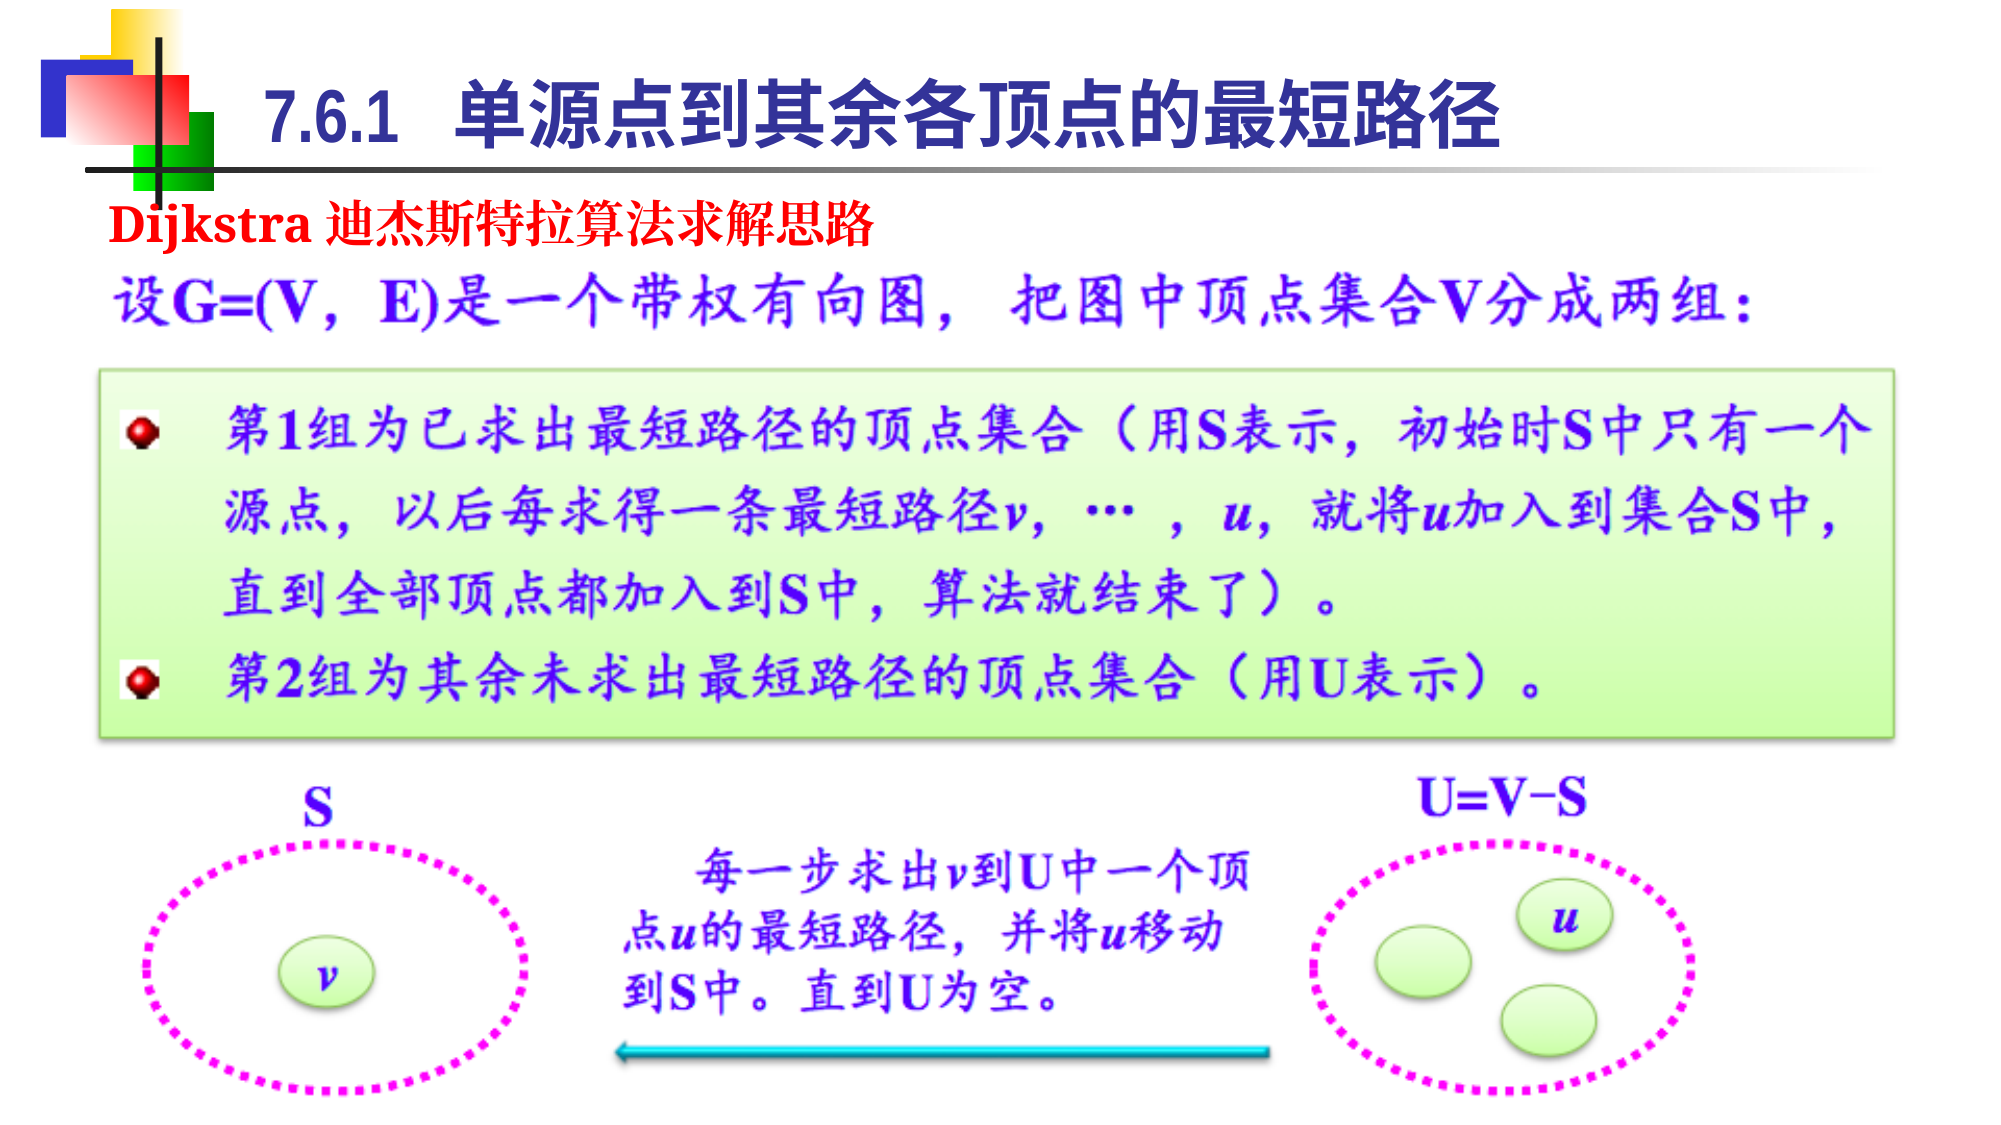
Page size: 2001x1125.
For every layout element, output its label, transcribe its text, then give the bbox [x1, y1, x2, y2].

text_box Dijkstra迪杰斯特拉算法求解思路 [94, 185, 891, 258]
picture [40, 262, 1931, 1107]
text_box 7.6.1 单源点到其余各顶点的最短路径 [248, 60, 1953, 186]
